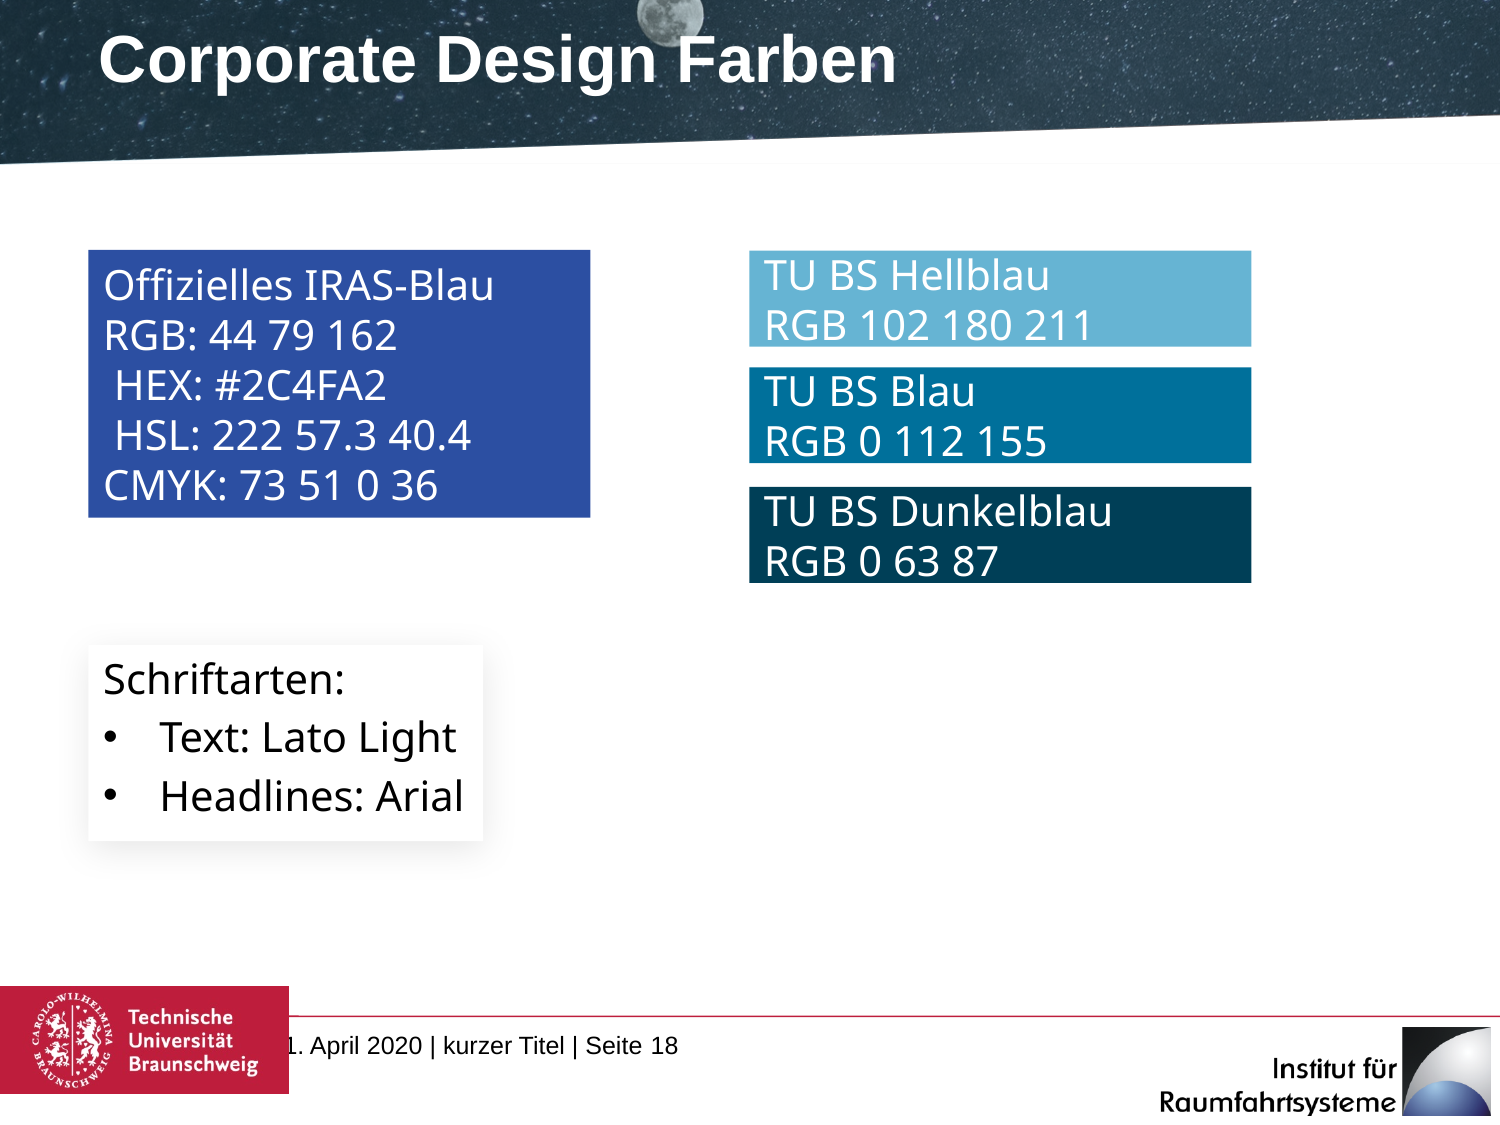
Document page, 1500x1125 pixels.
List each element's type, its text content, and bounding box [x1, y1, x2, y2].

picture [1158, 1027, 1491, 1116]
text_box TU BS Blau RGB 0 112 155 [748, 366, 1253, 465]
picture [0, 986, 289, 1094]
text_box Schriftarten: Text: Lato Light Headlines: Arial [88, 645, 484, 842]
text_box TU BS Hellblau RGB 102 180 211 [748, 249, 1253, 348]
text_box TU BS Dunkelblau RGB 0 63 87 [748, 485, 1253, 584]
picture [0, 0, 1500, 165]
text_box Offizielles IRAS-Blau RGB: 44 79 162 HEX: #2C4FA2 HSL: 222 57.3 40.4 CMYK: 73 51 0 36 [87, 248, 592, 519]
title Corporate Design Farben [84, 8, 1388, 125]
